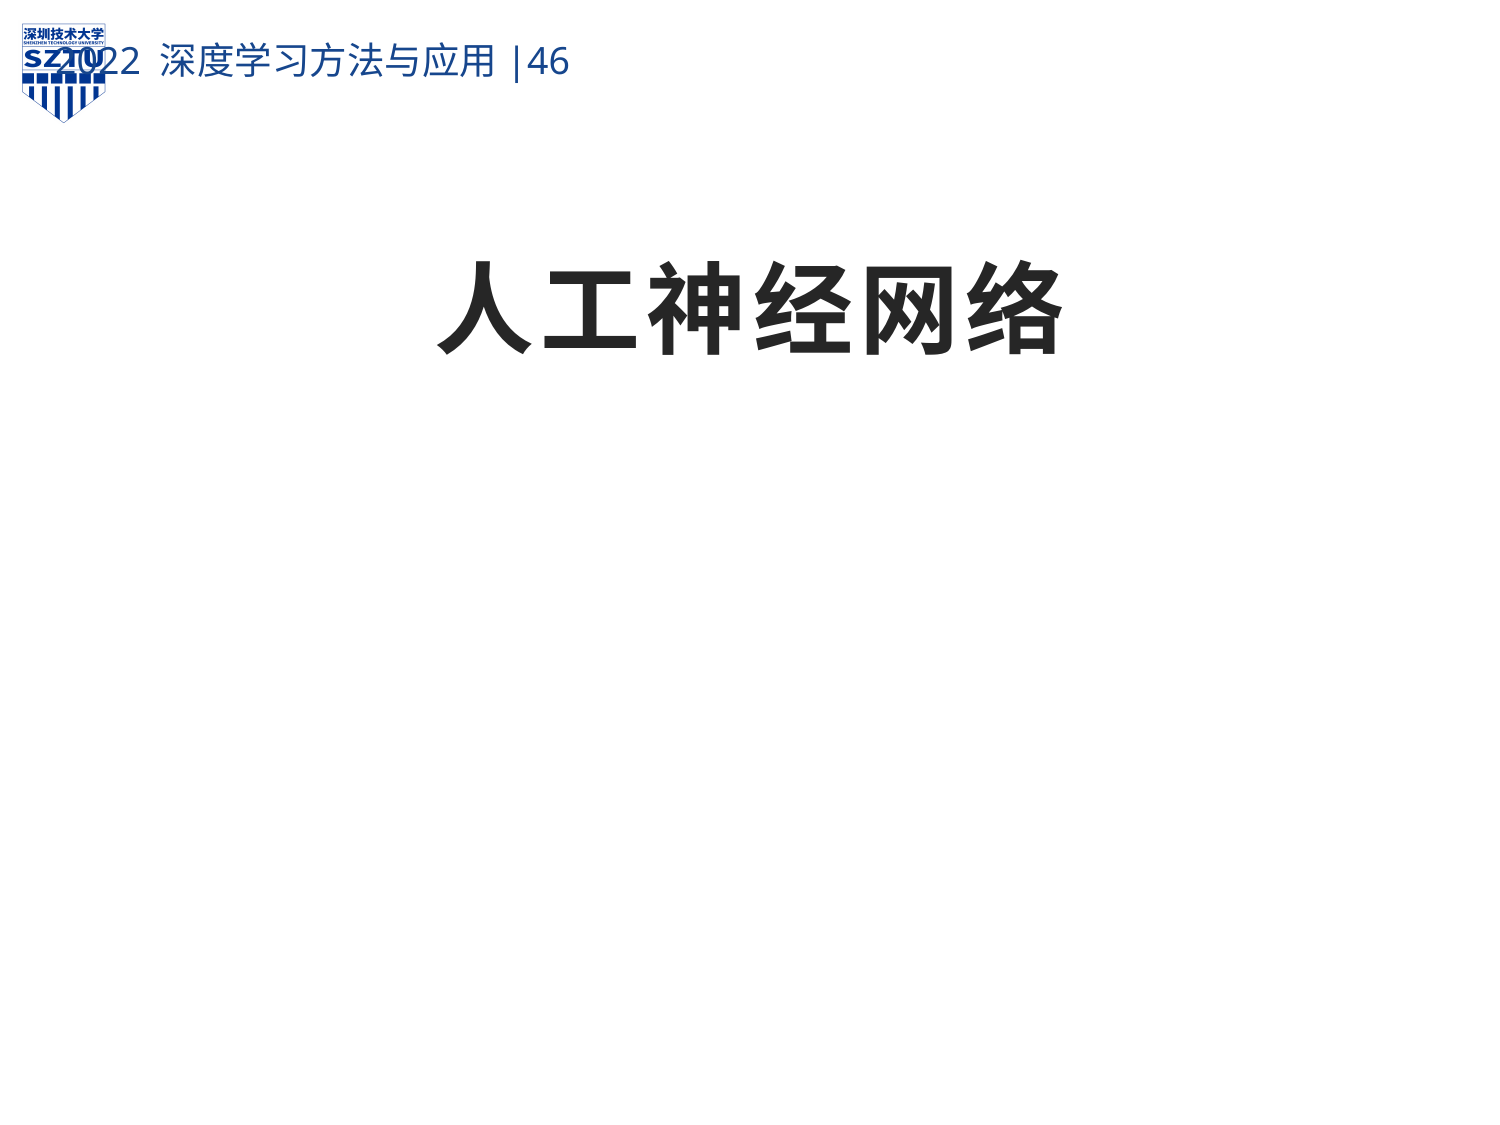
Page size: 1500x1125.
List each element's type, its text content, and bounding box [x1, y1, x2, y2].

title 人工神经网络 [147, 149, 1354, 374]
picture [0, 0, 148, 156]
